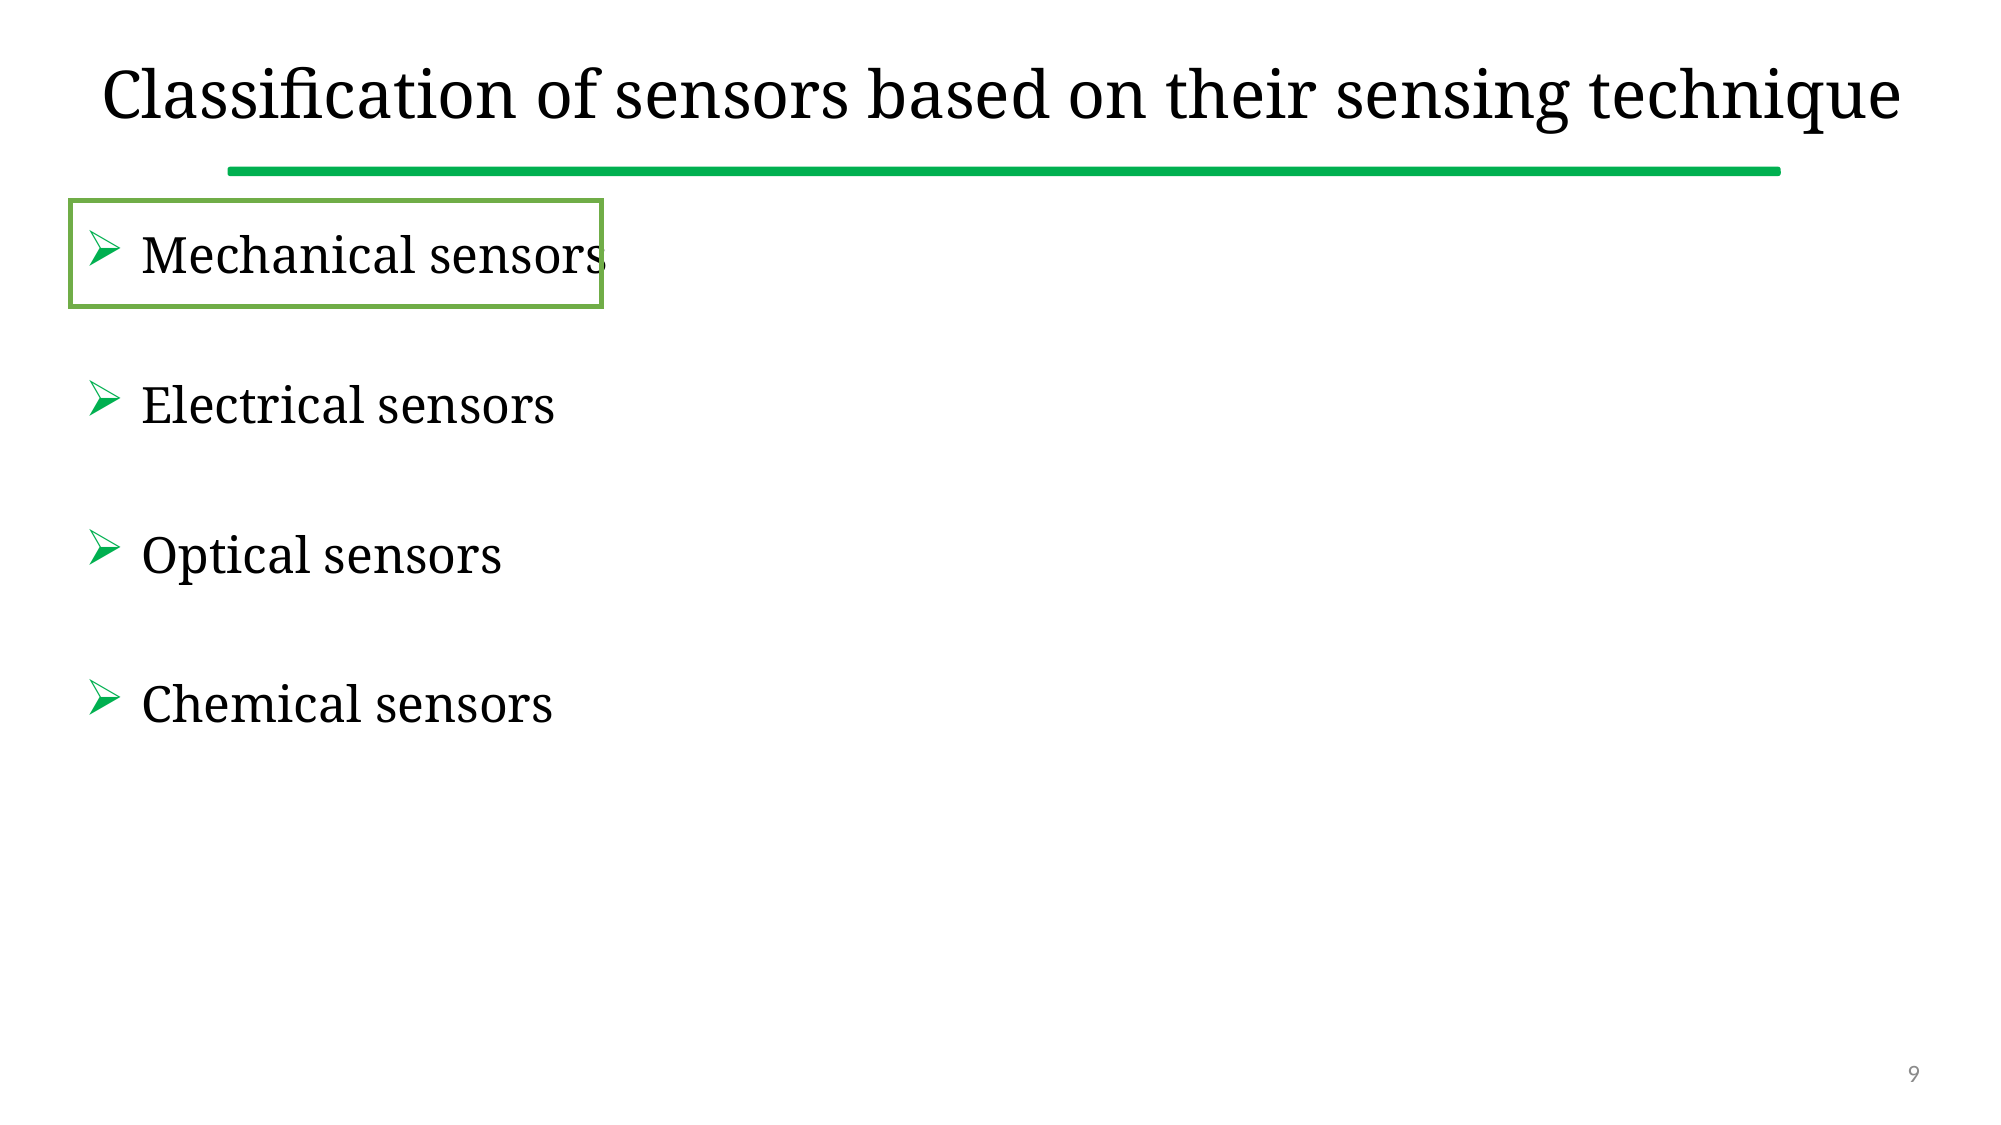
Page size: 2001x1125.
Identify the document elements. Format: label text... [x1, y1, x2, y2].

slide_number 9 [1412, 1042, 1936, 1103]
text_box [69, 200, 603, 307]
title Classification of sensors based on their sensing technique [70, 26, 1936, 168]
list Mechanical sensors Electrical sensors Optical sensors Chemical sensors [70, 223, 1936, 1021]
